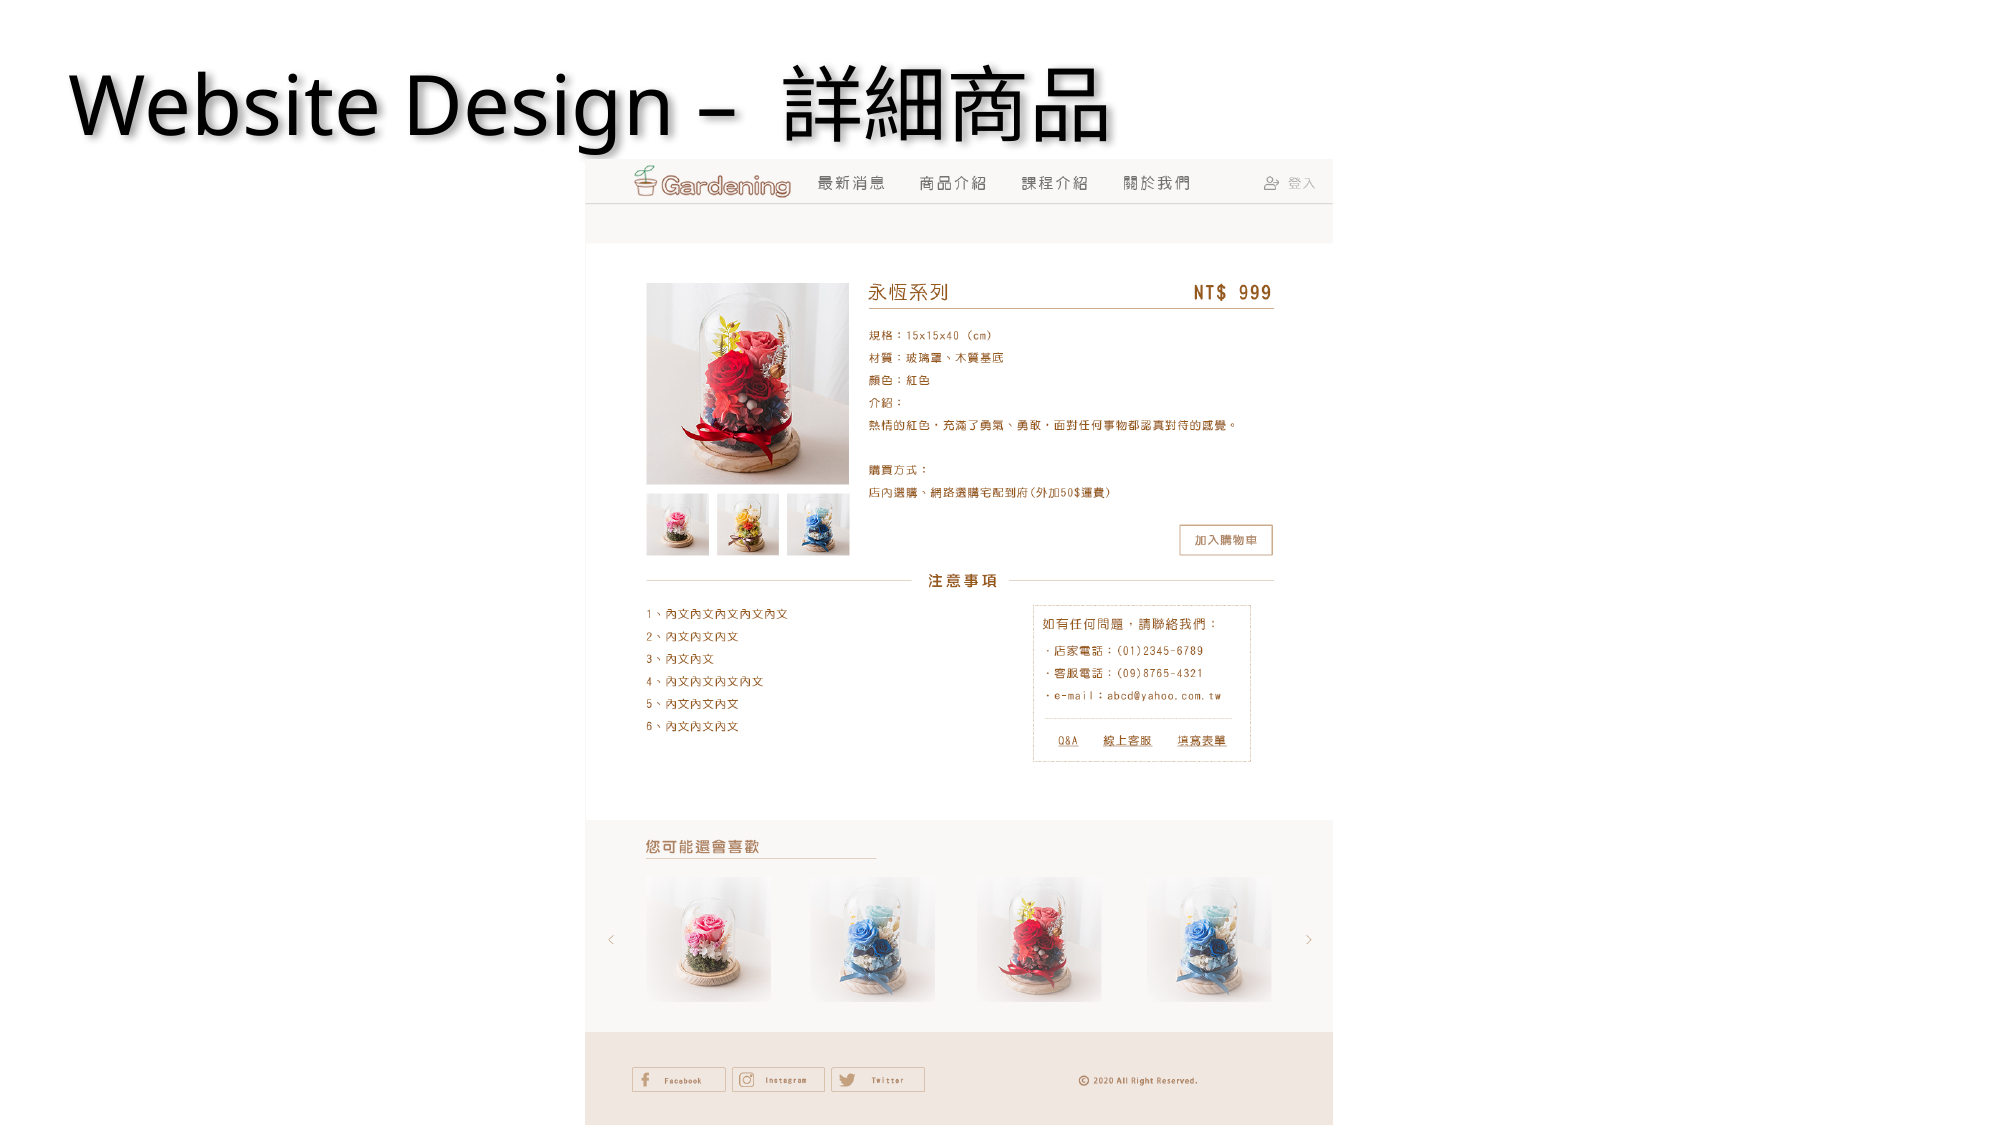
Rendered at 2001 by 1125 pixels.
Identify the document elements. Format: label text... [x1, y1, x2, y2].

text_box Website Design – 詳細商品 [54, 44, 1129, 159]
picture [585, 159, 1333, 1125]
